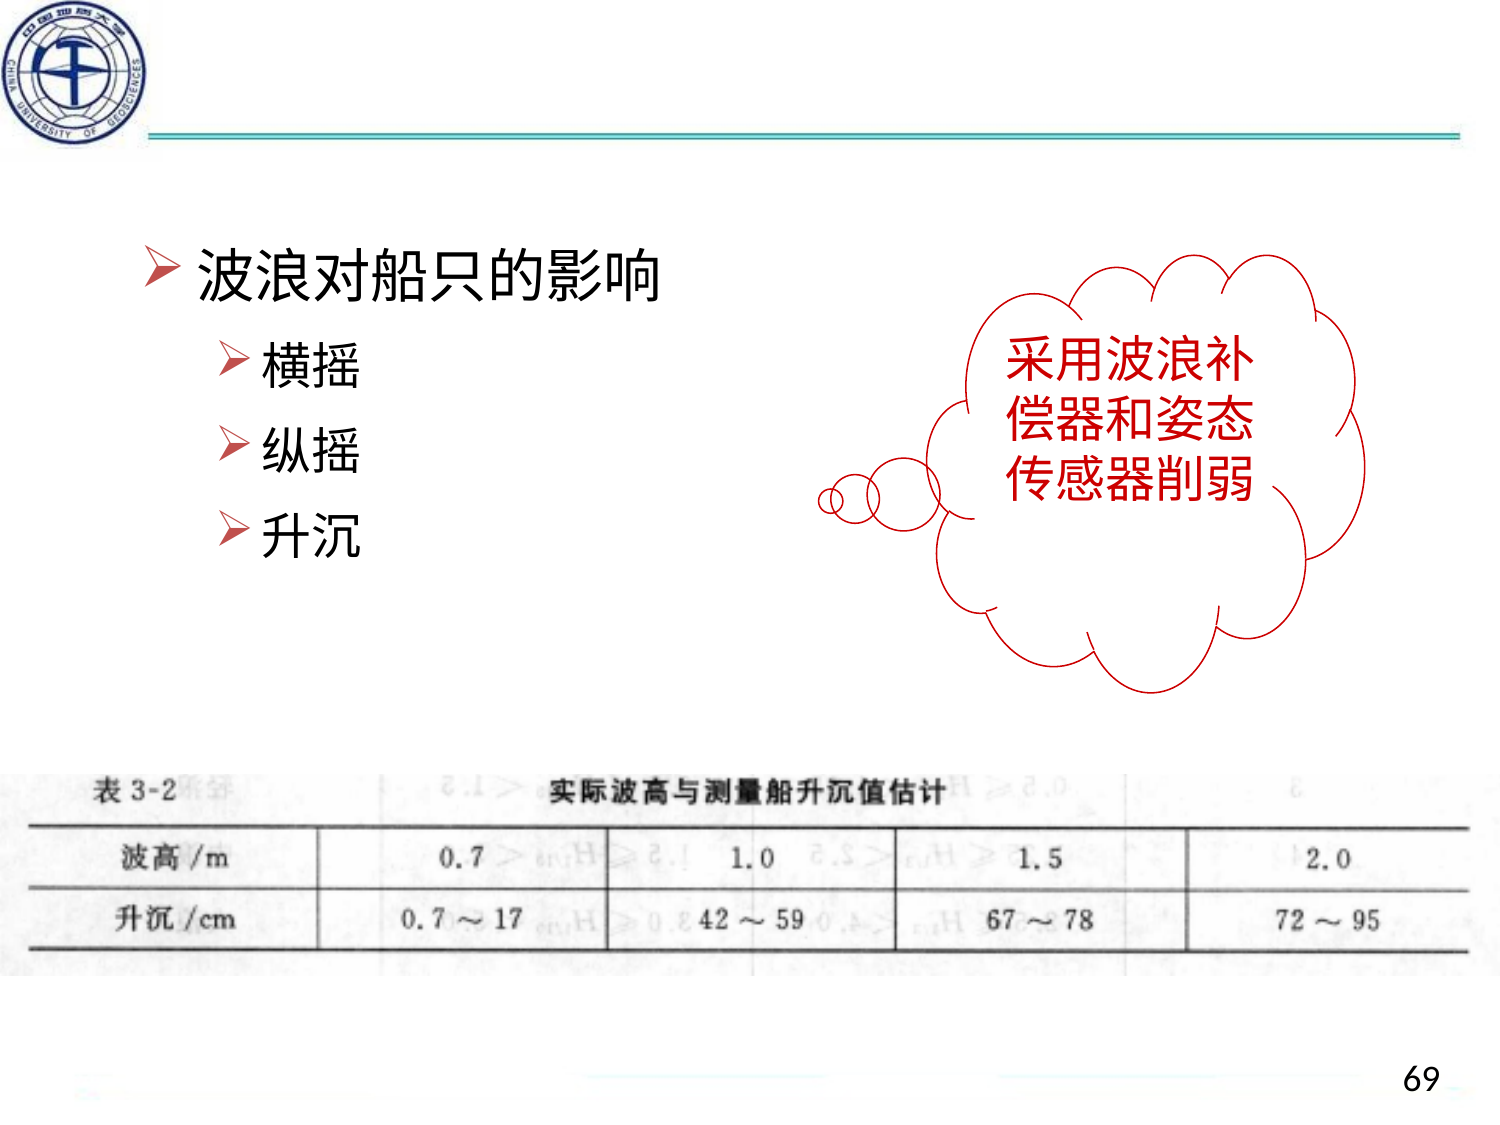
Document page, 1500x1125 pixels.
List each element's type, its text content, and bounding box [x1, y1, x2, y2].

picture [0, 0, 1500, 1125]
text_box 波浪对船只的影响 横摇 纵摇 升沉 [124, 231, 1038, 572]
text_box 采用波浪补偿器和姿态传感器削弱 [818, 255, 1365, 693]
text_box 69 [1387, 1046, 1500, 1125]
